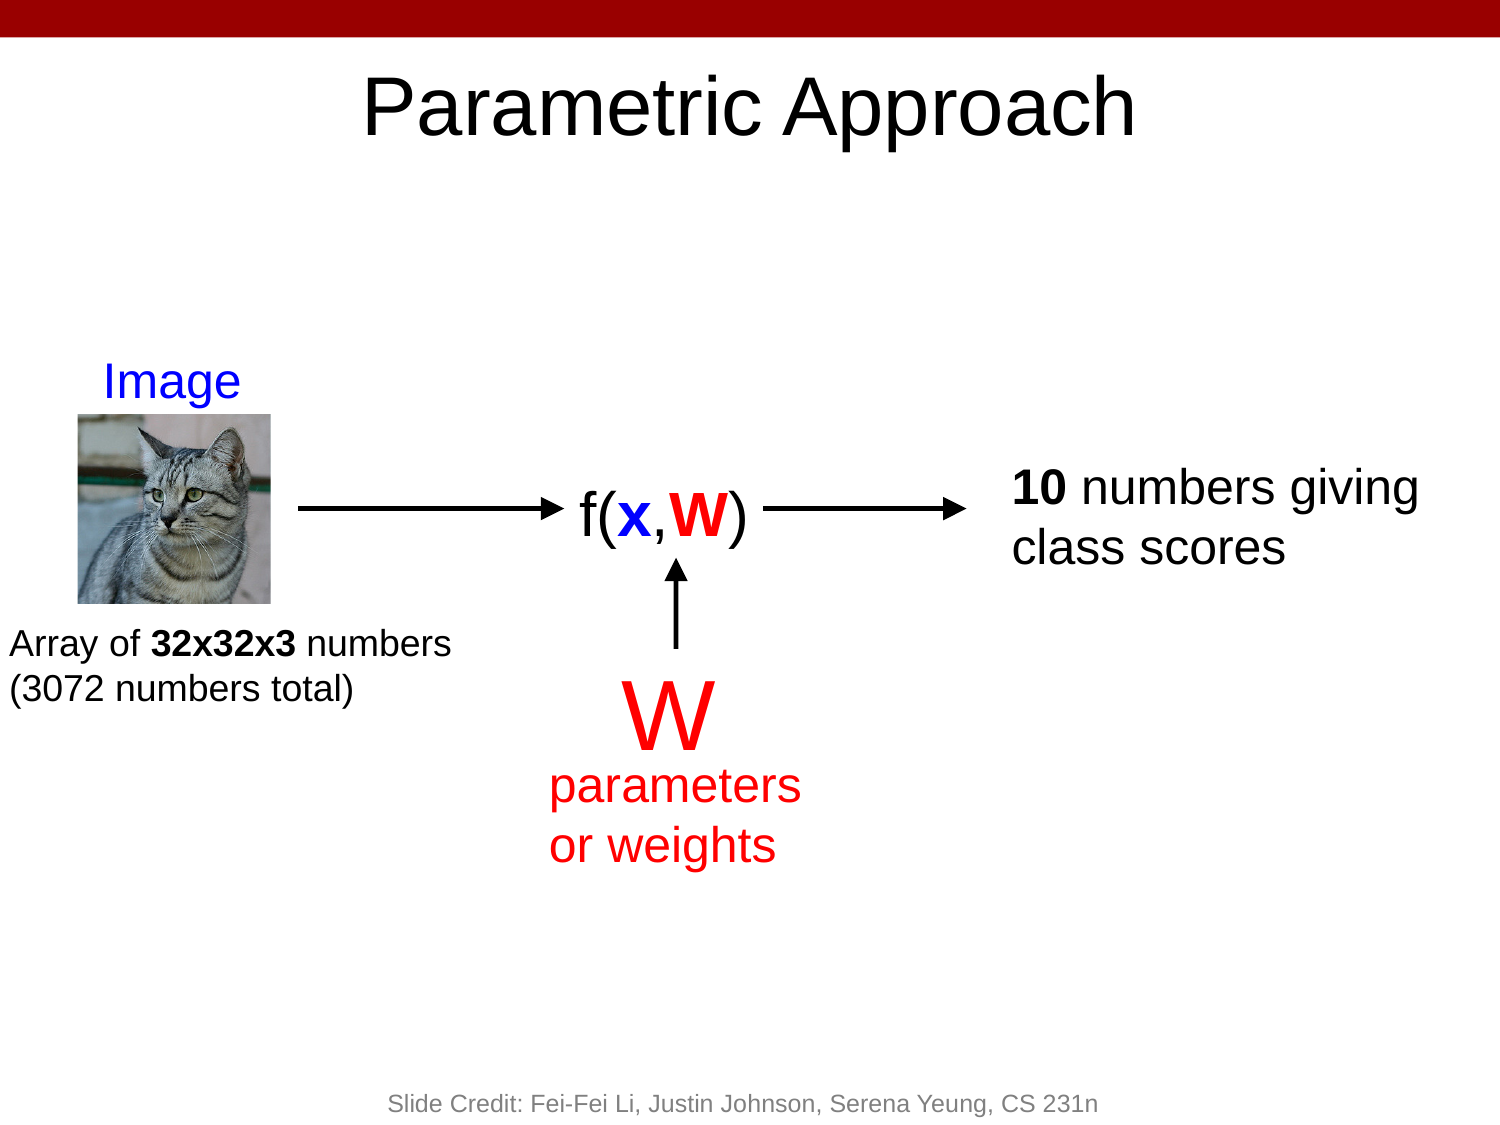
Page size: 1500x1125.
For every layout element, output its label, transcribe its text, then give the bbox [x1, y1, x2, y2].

text_box Image [87, 333, 261, 412]
picture [77, 413, 271, 604]
text_box 10 numbers giving class scores [996, 439, 1475, 629]
text_box f(x,W) [564, 459, 788, 558]
text_box W [606, 635, 746, 754]
text_box Array of 32x32x3 numbers (3072 numbers total) [0, 604, 541, 812]
text_box Slide Credit: Fei-Fei Li, Justin Johnson, Serena Yeung, CS 231n [299, 1049, 1188, 1125]
title Parametric Approach [112, 37, 1388, 151]
text_box parameters or weights [533, 737, 850, 830]
